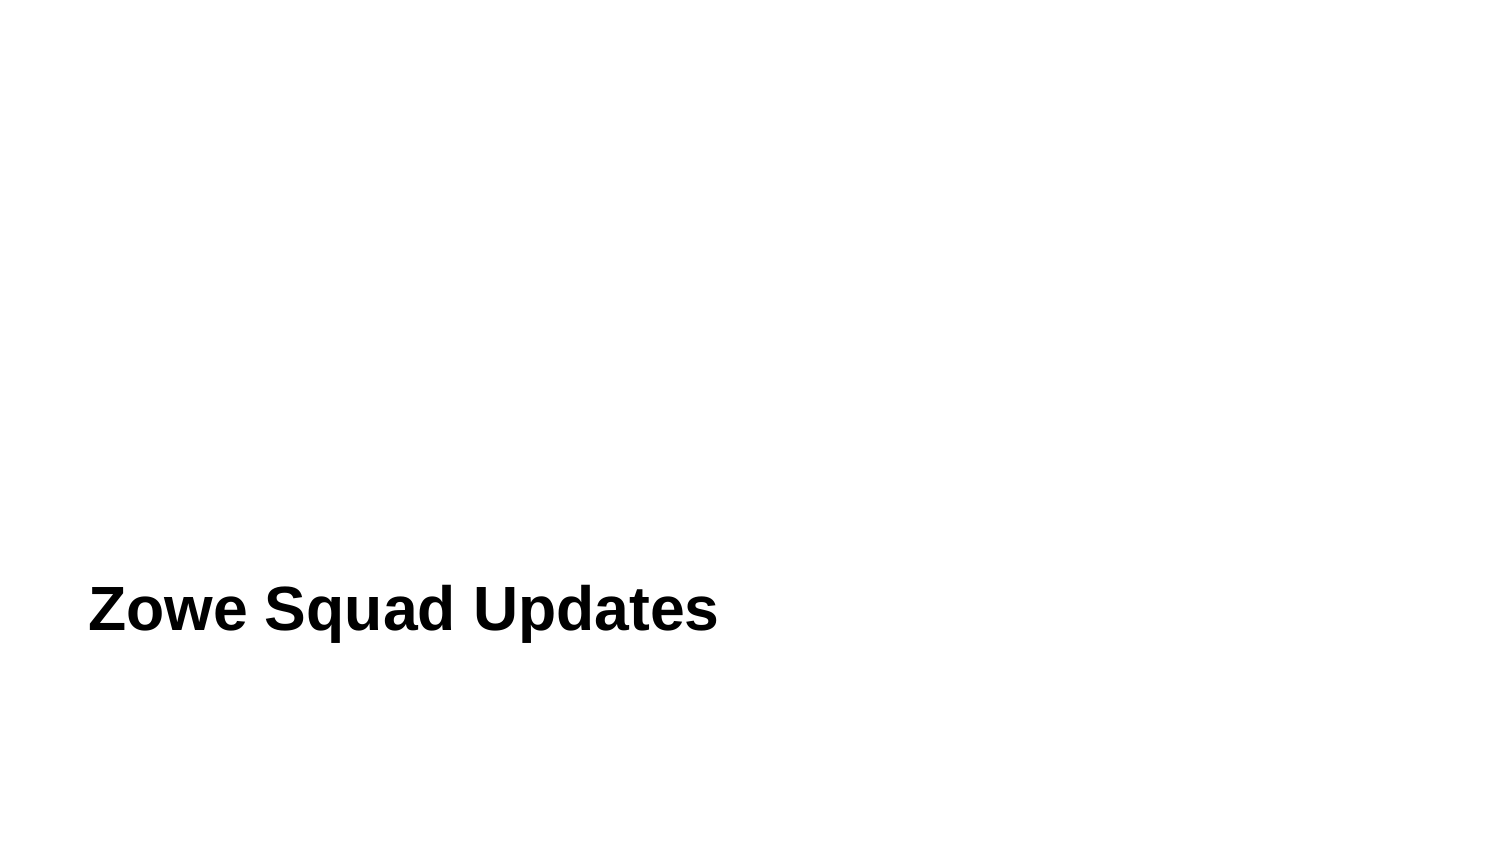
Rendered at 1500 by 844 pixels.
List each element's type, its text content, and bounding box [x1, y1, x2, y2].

list Zowe Squad Updates [50, 578, 1109, 643]
